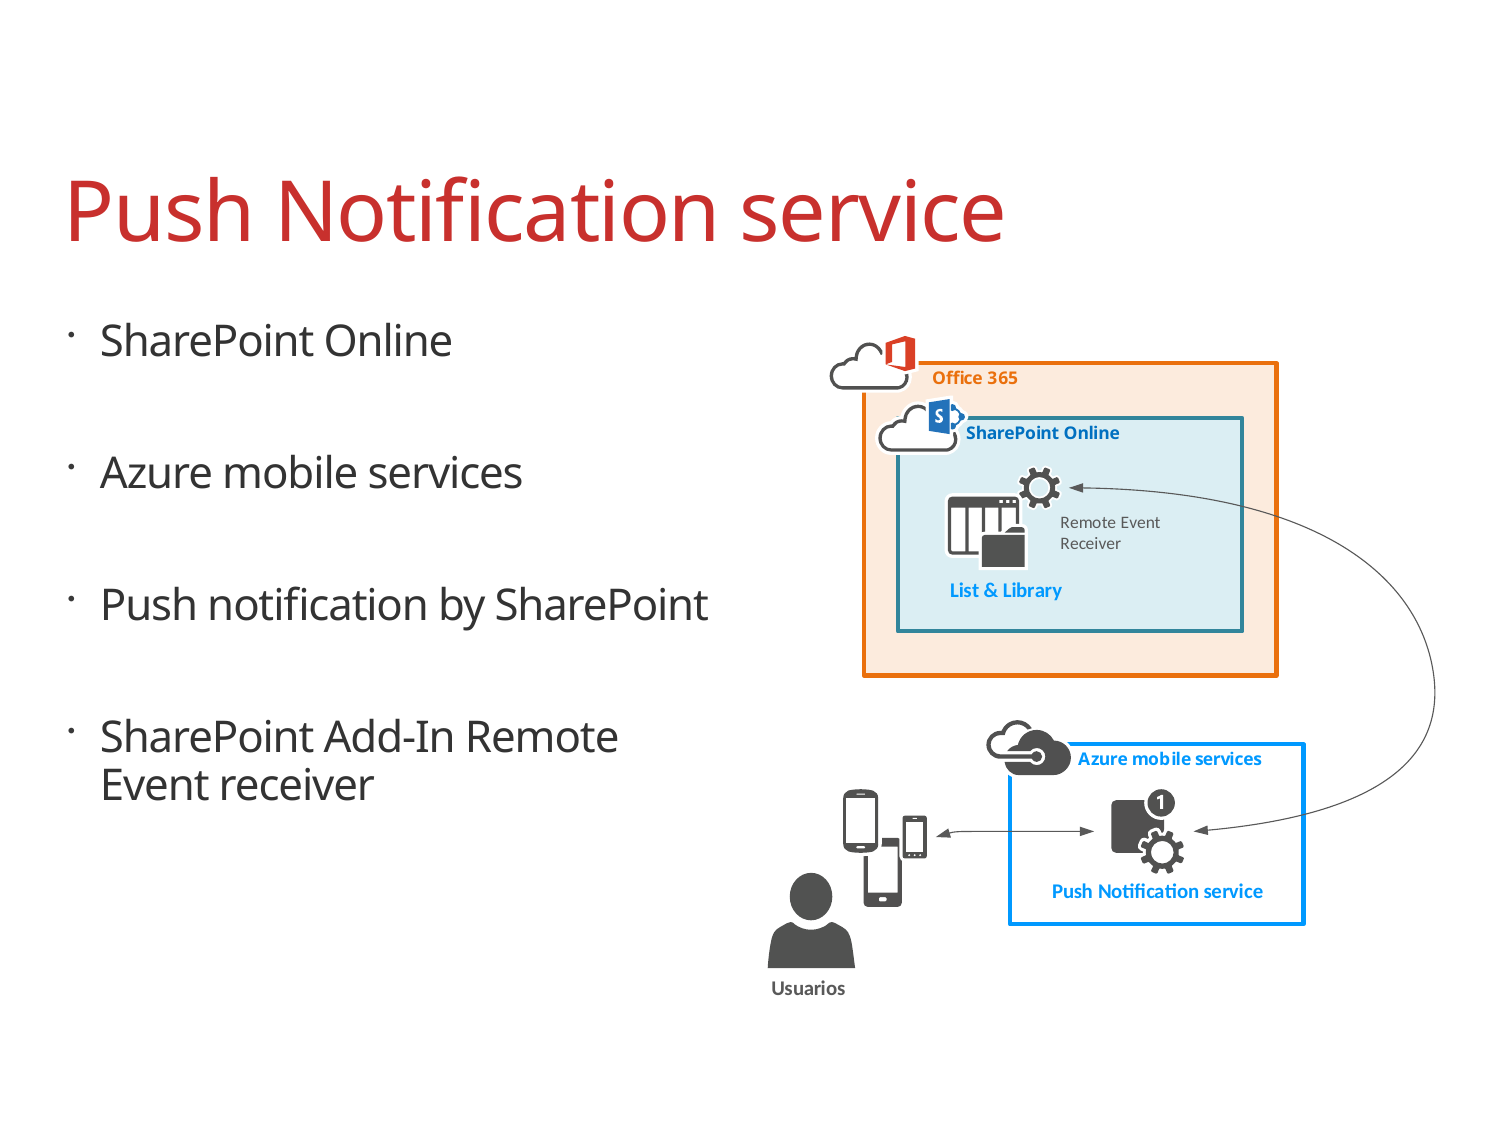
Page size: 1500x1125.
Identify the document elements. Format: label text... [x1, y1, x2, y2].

picture [757, 330, 1437, 1012]
list SharePoint Online Azure mobile services Push notification by SharePoint SharePoint Add-In Remote Event receiver [64, 318, 717, 975]
title Push Notification service [63, 168, 1436, 261]
